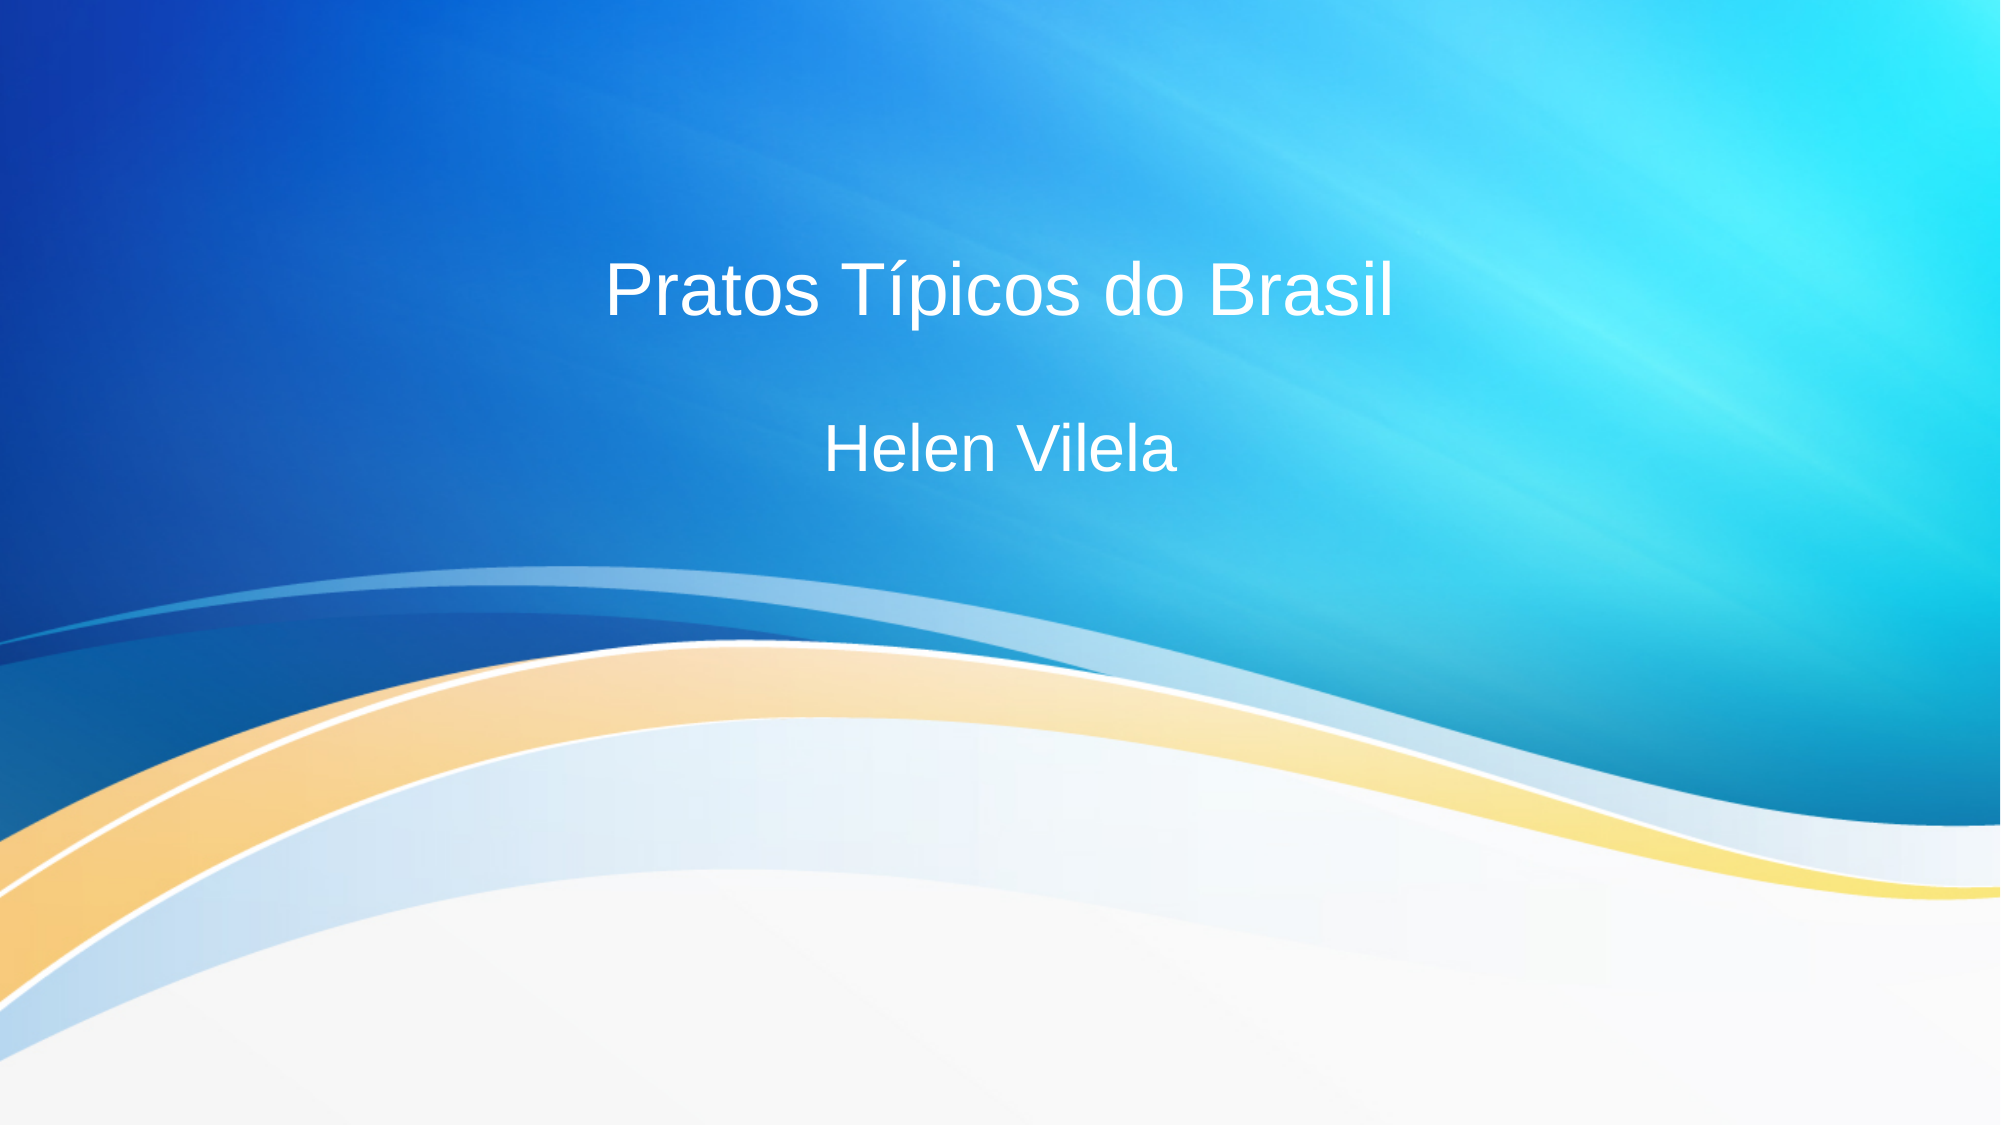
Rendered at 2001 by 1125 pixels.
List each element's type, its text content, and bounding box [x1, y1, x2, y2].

title Pratos Típicos do Brasil [102, 196, 1898, 375]
subtitle Helen Vilela [102, 397, 1900, 686]
picture [0, 0, 2001, 1125]
